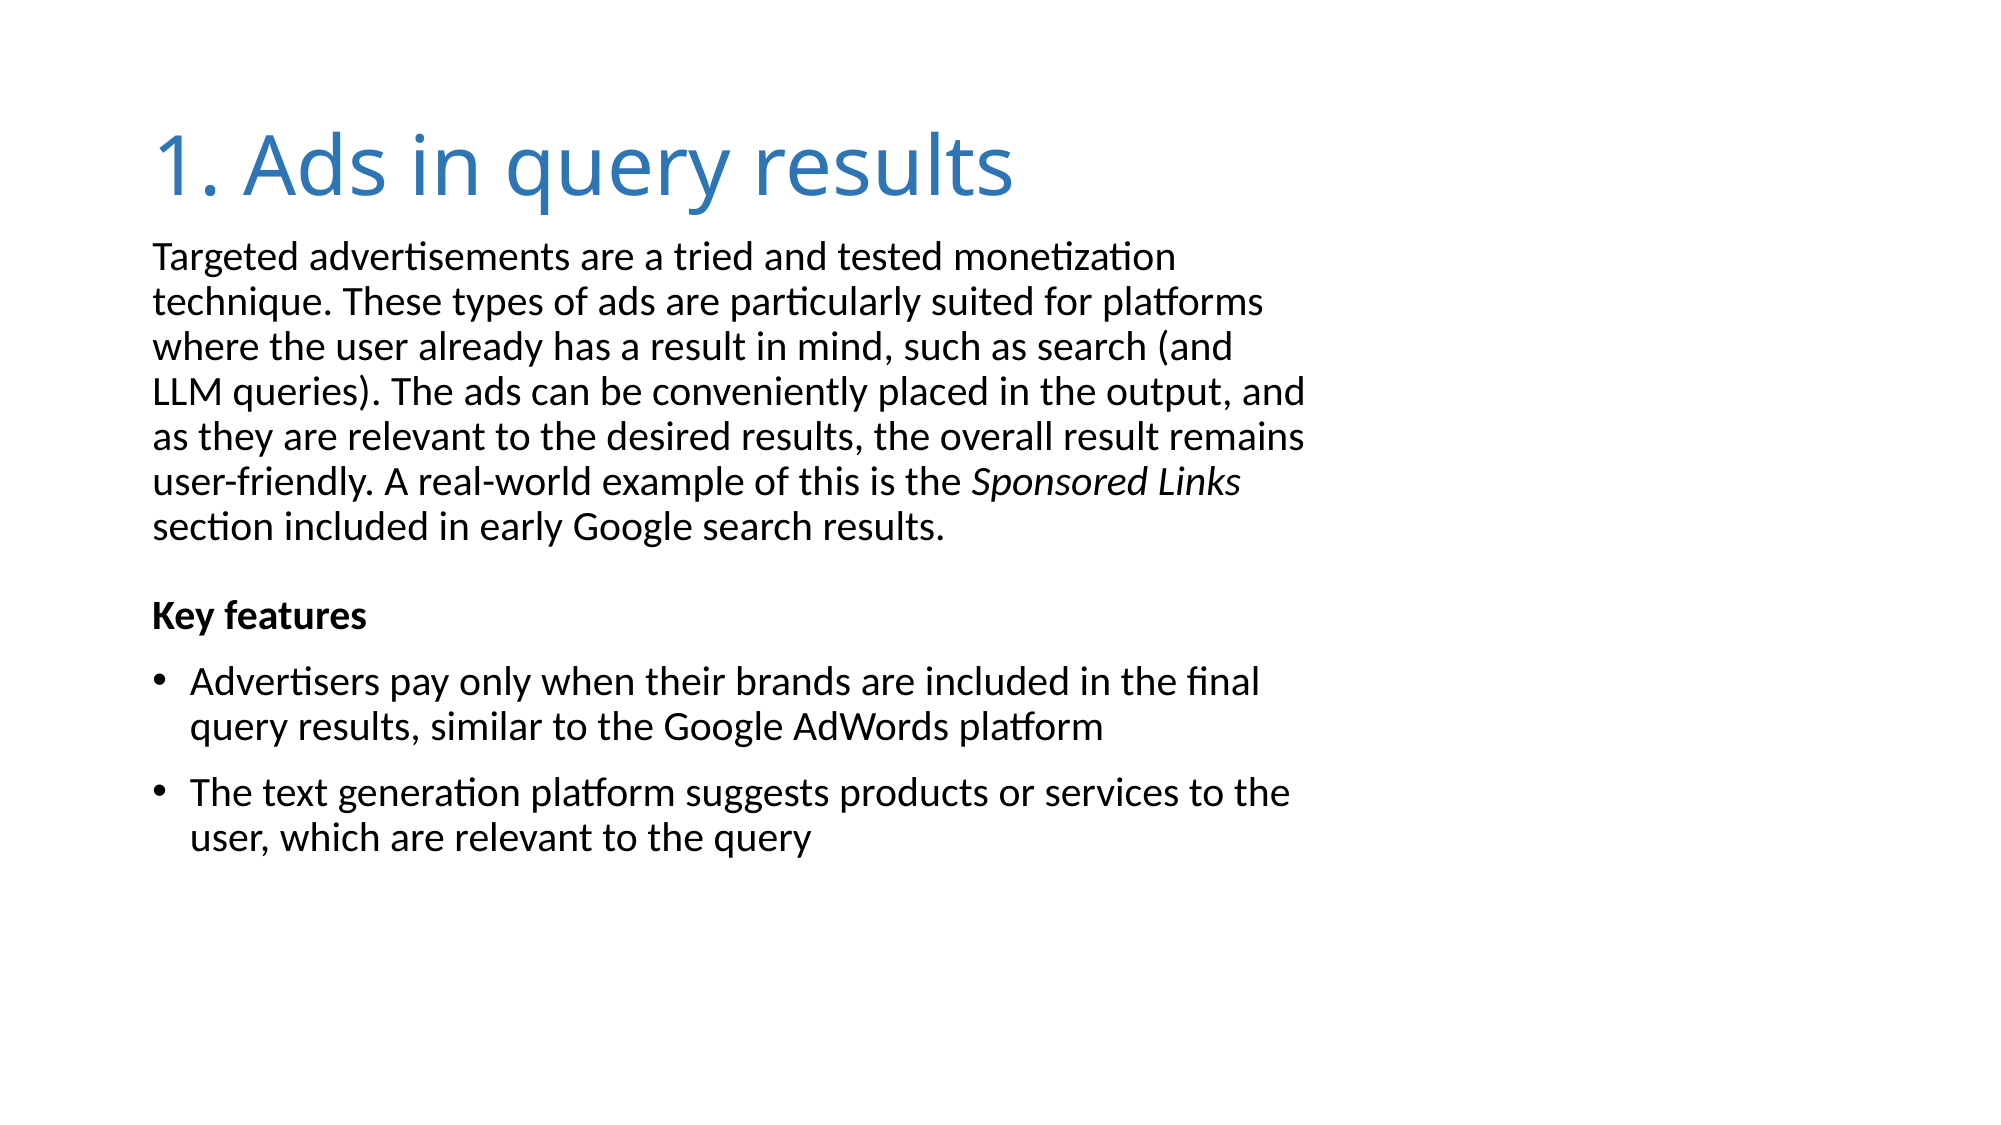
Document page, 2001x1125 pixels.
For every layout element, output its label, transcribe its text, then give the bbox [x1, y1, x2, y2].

list Targeted advertisements are a tried and tested monetization technique. These types of ads are particularly suited for platforms where the user already has a result in mind, such as search (and LLM queries). The ads can be conveniently placed in the output, and as they are relevant to the desired results, the overall result remains user-friendly. A real-world example of this is the Sponsored Links section included in early Google search results. Key features Advertisers pay only when their brands are included in the final query results, similar to the Google AdWords platform The text generation platform suggests products or services to the user, which are relevant to the query [137, 226, 1327, 941]
title 1. Ads in query results [137, 59, 1863, 278]
